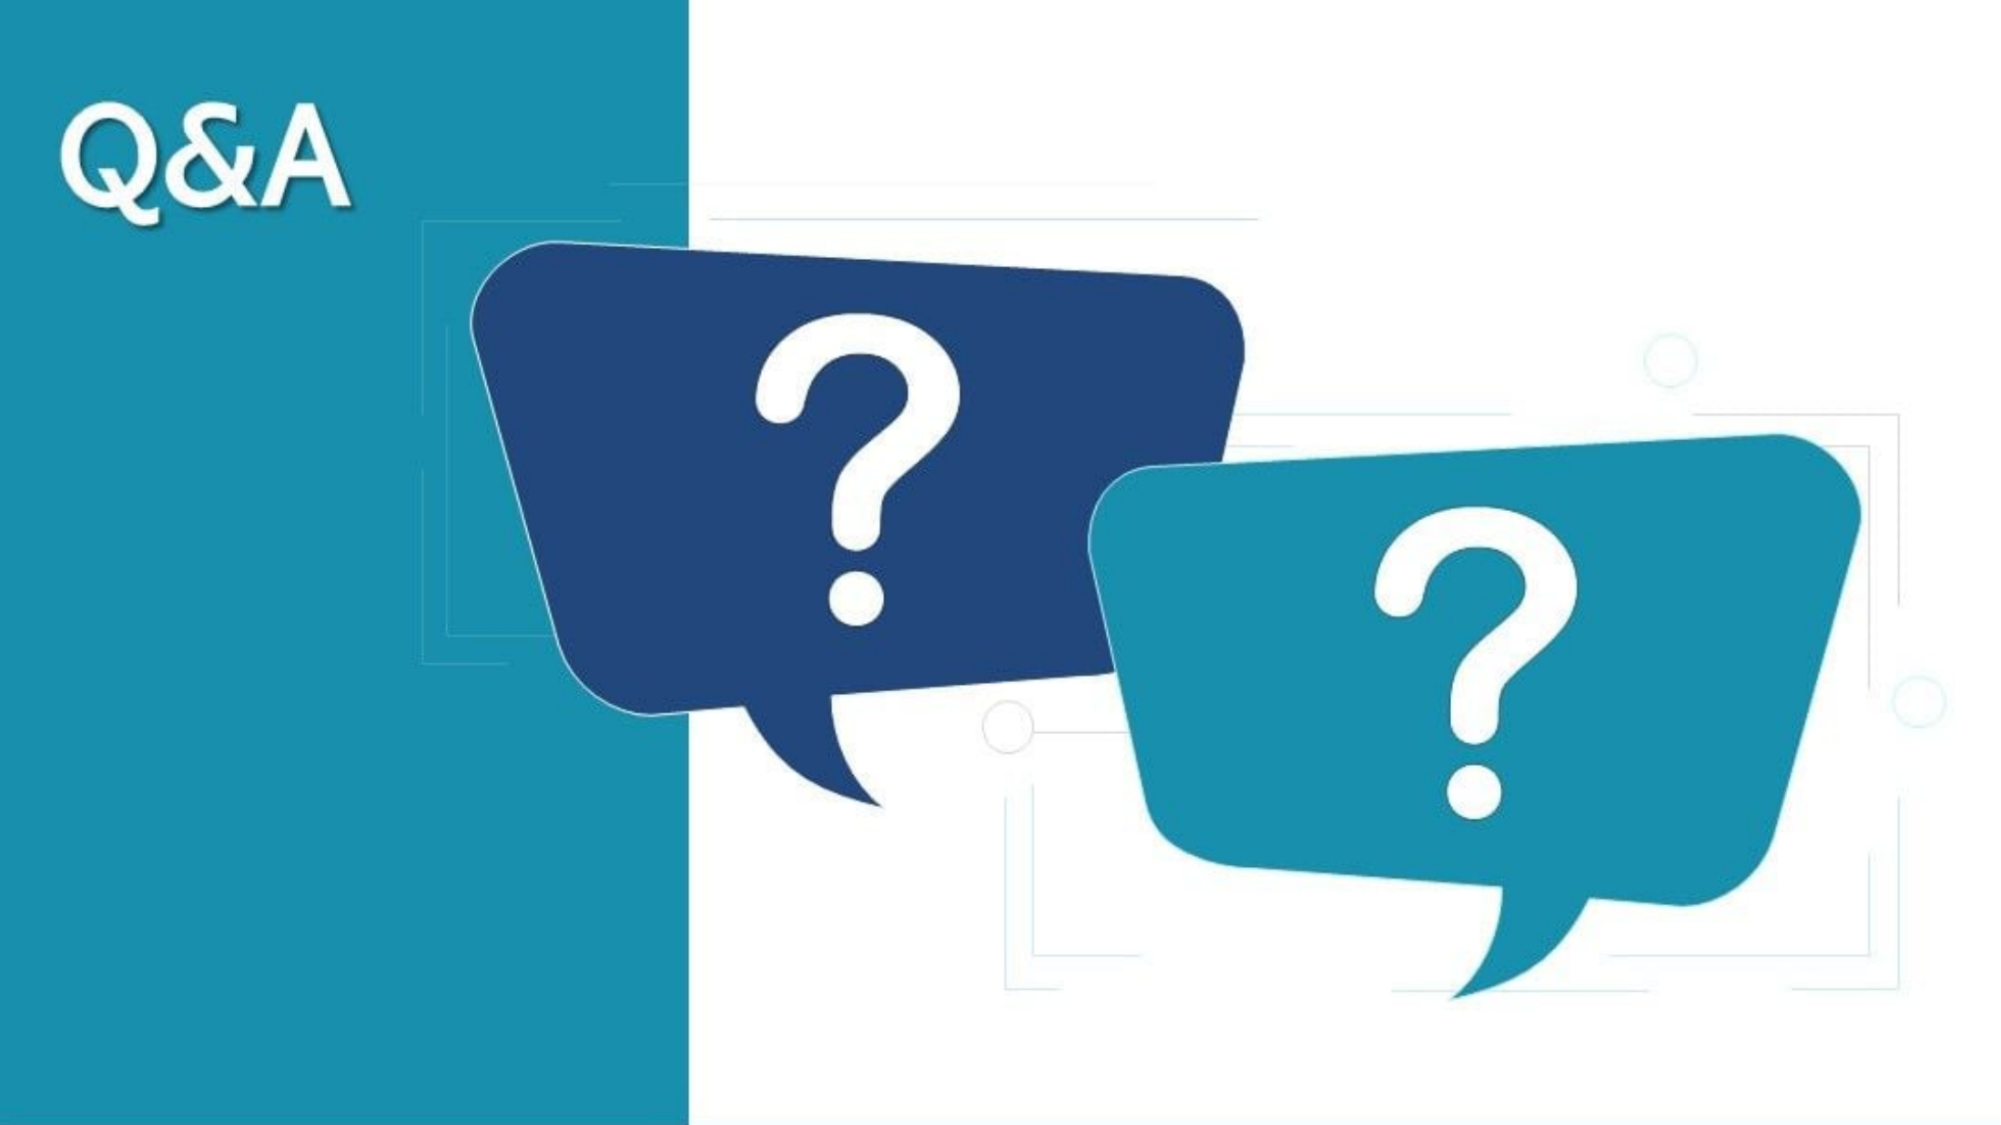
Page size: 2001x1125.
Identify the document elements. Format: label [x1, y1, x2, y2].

list [0, 0, 2000, 1125]
